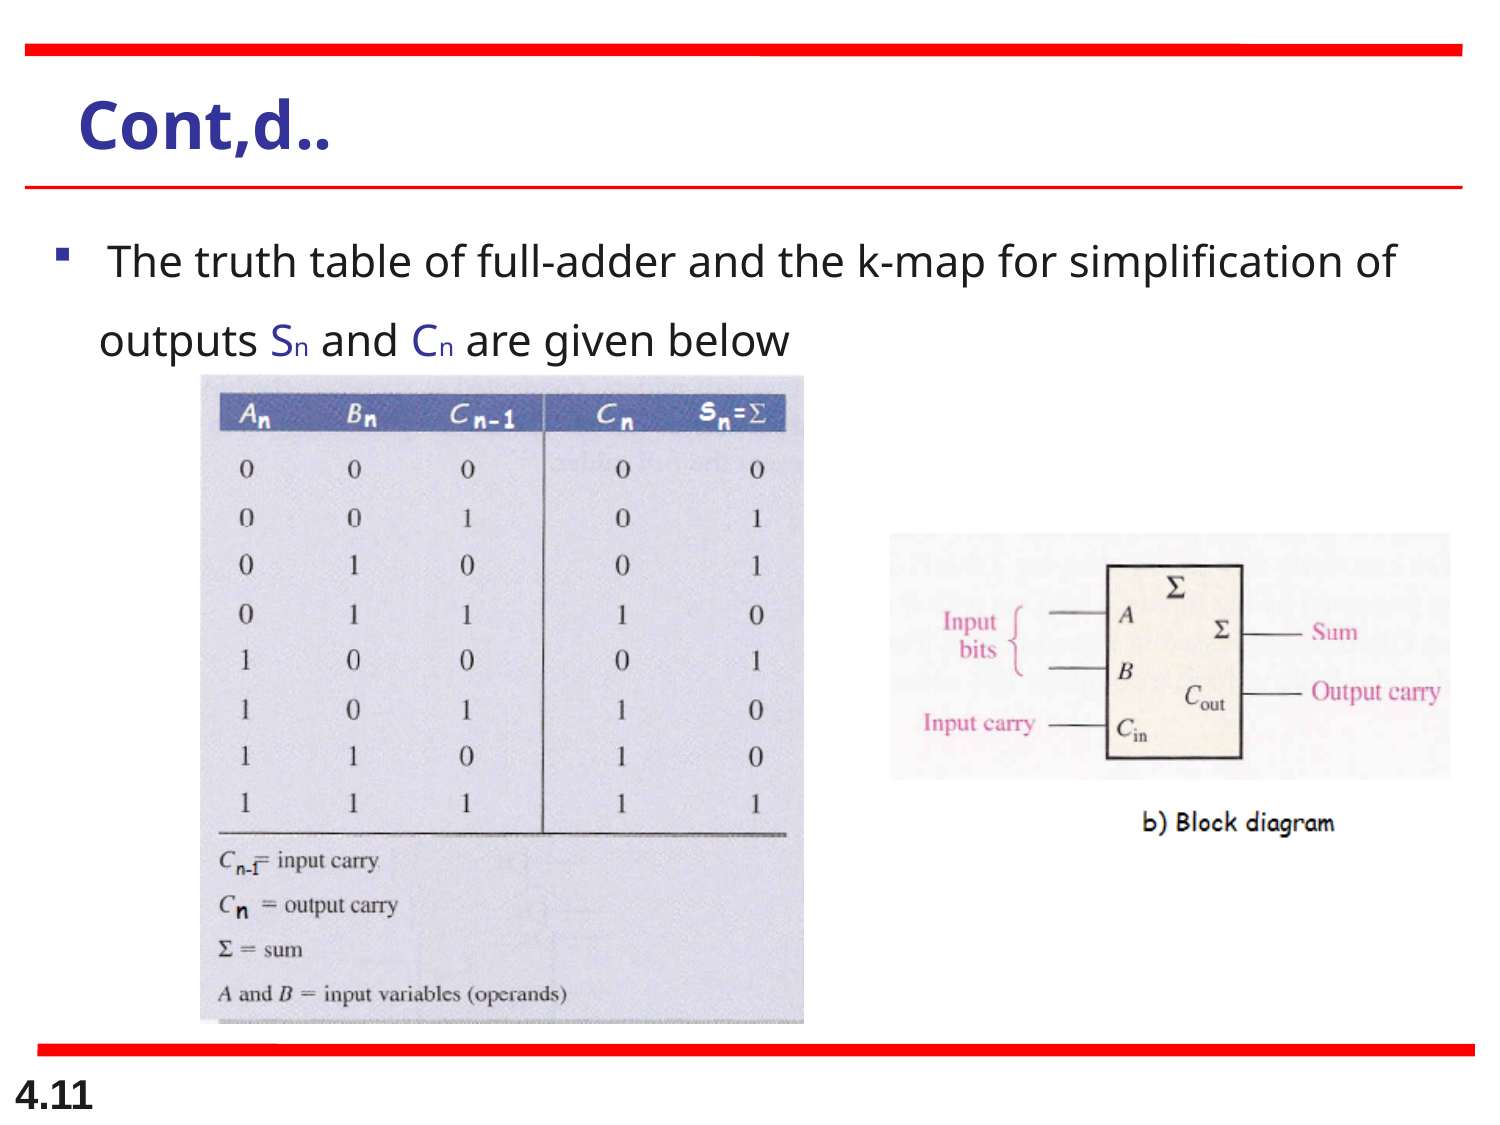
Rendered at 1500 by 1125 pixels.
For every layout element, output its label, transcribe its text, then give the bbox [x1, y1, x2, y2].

picture [199, 374, 804, 1024]
text_box 4.11 [0, 1049, 313, 1125]
picture [887, 524, 1460, 855]
text_box The truth table of full-adder and the k-map for simplification of outputs Sn and Cn are given below [37, 199, 1475, 373]
text_box Cont,d.. [62, 74, 1250, 170]
